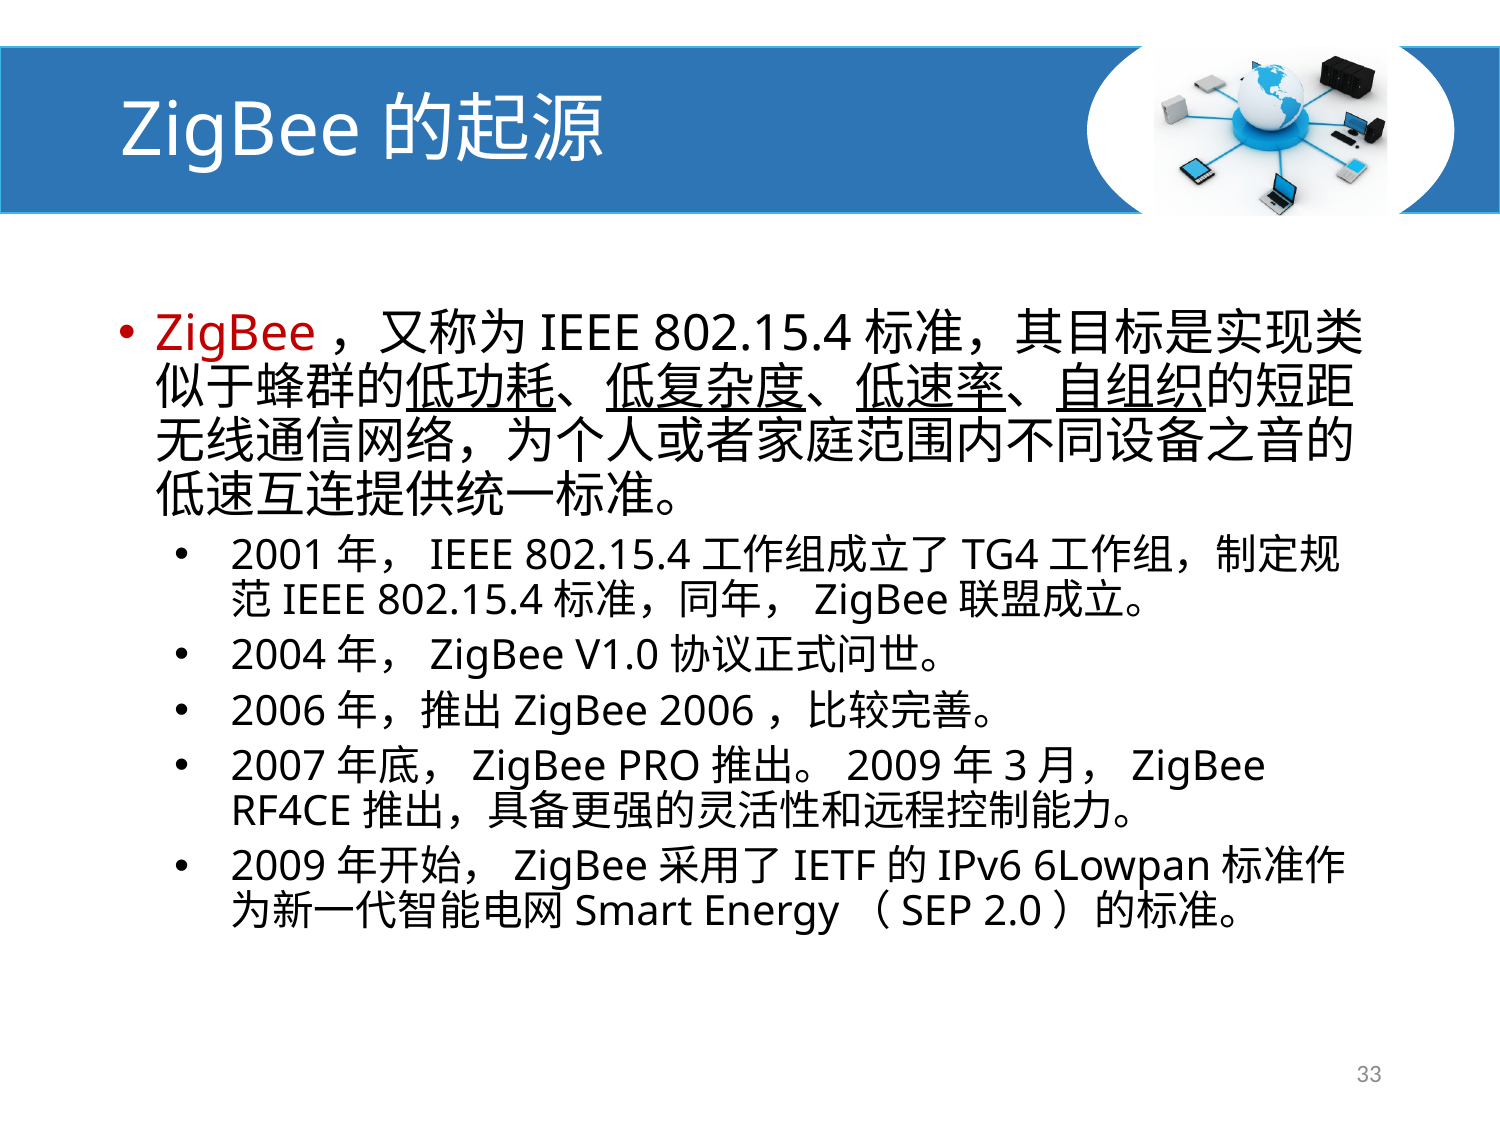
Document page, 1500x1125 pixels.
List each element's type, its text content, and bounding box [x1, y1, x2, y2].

list ZigBee，又称为IEEE 802.15.4标准，其目标是实现类似于蜂群的低功耗、低复杂度、低速率、自组织的短距无线通信网络，为个人或者家庭范围内不同设备之音的低速互连提供统一标准。 2001年，IEEE 802.15.4工作组成立了TG4工作组，制定规范IEEE 802.15.4标准，同年，ZigBee联盟成立。 2004年，ZigBee V1.0协议正式问世。 2006年，推出ZigBee 2006，比较完善。 2007年底，ZigBee PRO推出。2009年3月，ZigBee RF4CE推出，具备更强的灵活性和远程控制能力。 2009年开始，ZigBee采用了IETF的IPv6 6Lowpan标准作为新一代智能电网Smart Energy（SEP 2.0）的标准。 [103, 299, 1397, 1014]
picture [1154, 46, 1388, 216]
slide_number 33 [1059, 1042, 1397, 1103]
title ZigBee的起源 [105, 50, 1060, 214]
